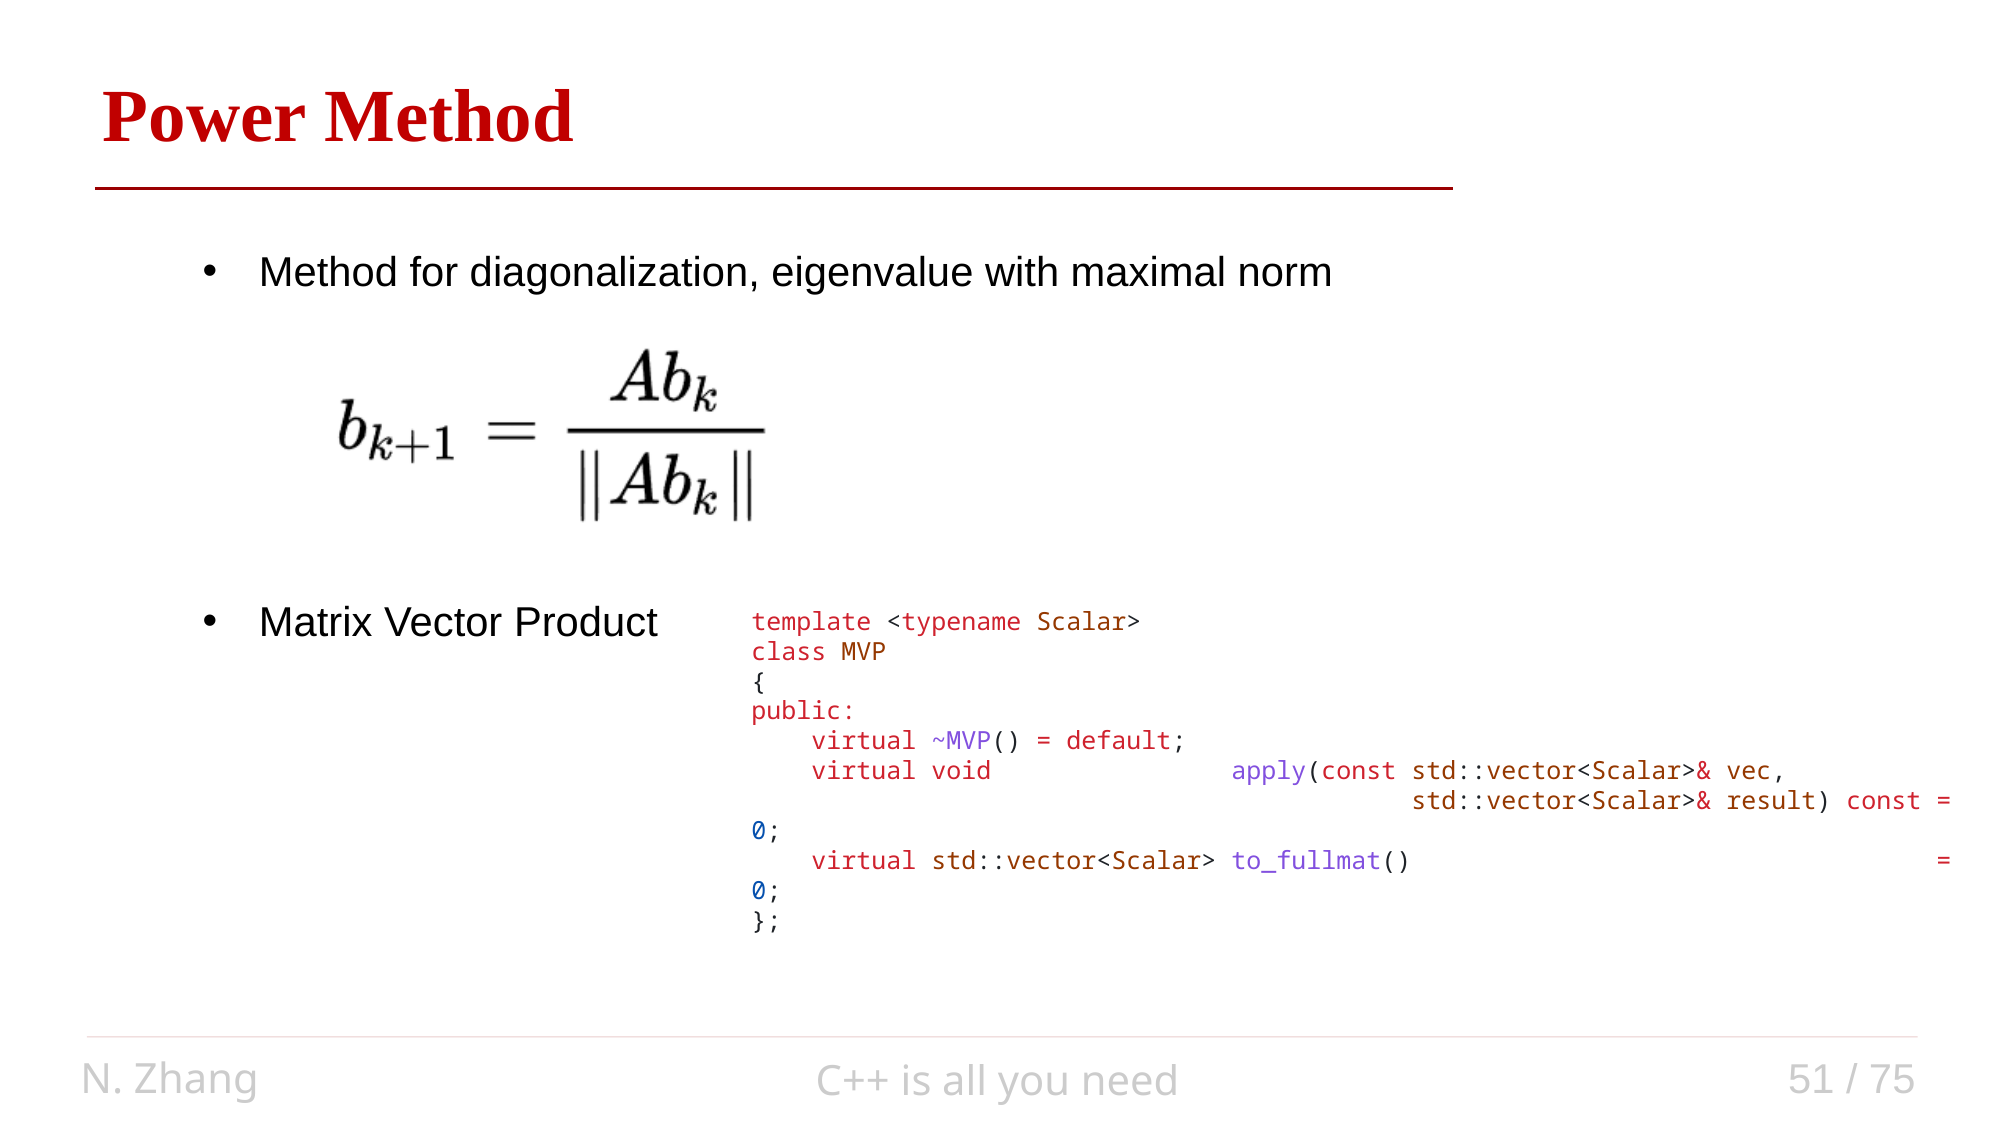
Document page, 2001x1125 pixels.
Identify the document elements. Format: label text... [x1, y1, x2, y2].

text_box N. Zhang [65, 1044, 274, 1110]
text_box template <typename Scalar> class MVP { public: virtual ~MVP() = default; virtual void apply(const std::vector<Scalar>& vec, std::vector<Scalar>& result) const = 0; virtual std::vector<Scalar> to_fullmat() = 0; }; [736, 597, 1970, 942]
picture [299, 320, 789, 551]
text_box Method for diagonalization, eigenvalue with maximal norm Matrix Vector Product [187, 237, 1349, 803]
text_box Power Method [88, 58, 1166, 164]
text_box C++ is all you need [800, 1046, 1195, 1112]
text_box 51 / 75 [1773, 1044, 1931, 1110]
